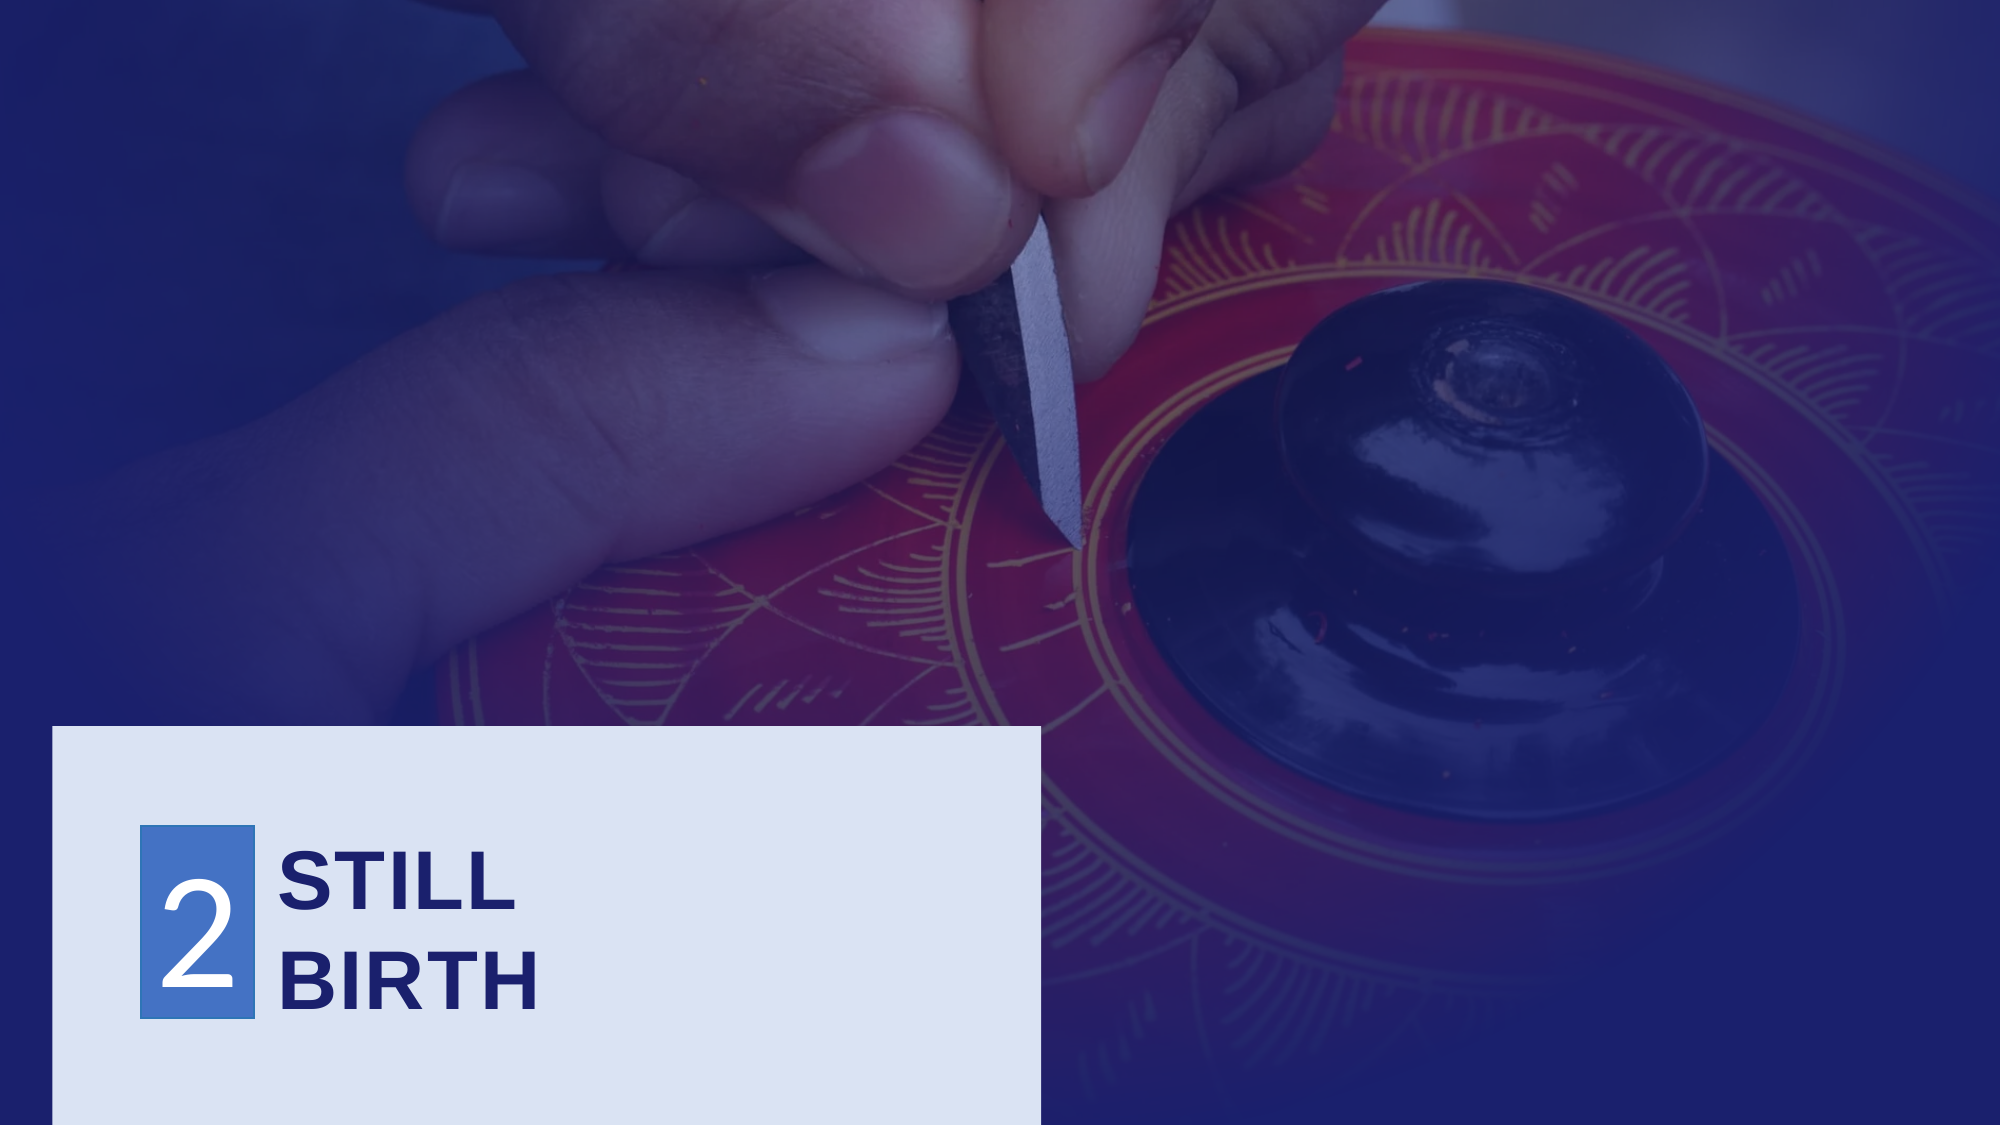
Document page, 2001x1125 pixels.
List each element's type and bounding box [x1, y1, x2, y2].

text_box [141, 813, 254, 1031]
picture [0, 0, 2000, 1125]
text_box [52, 726, 1042, 1125]
